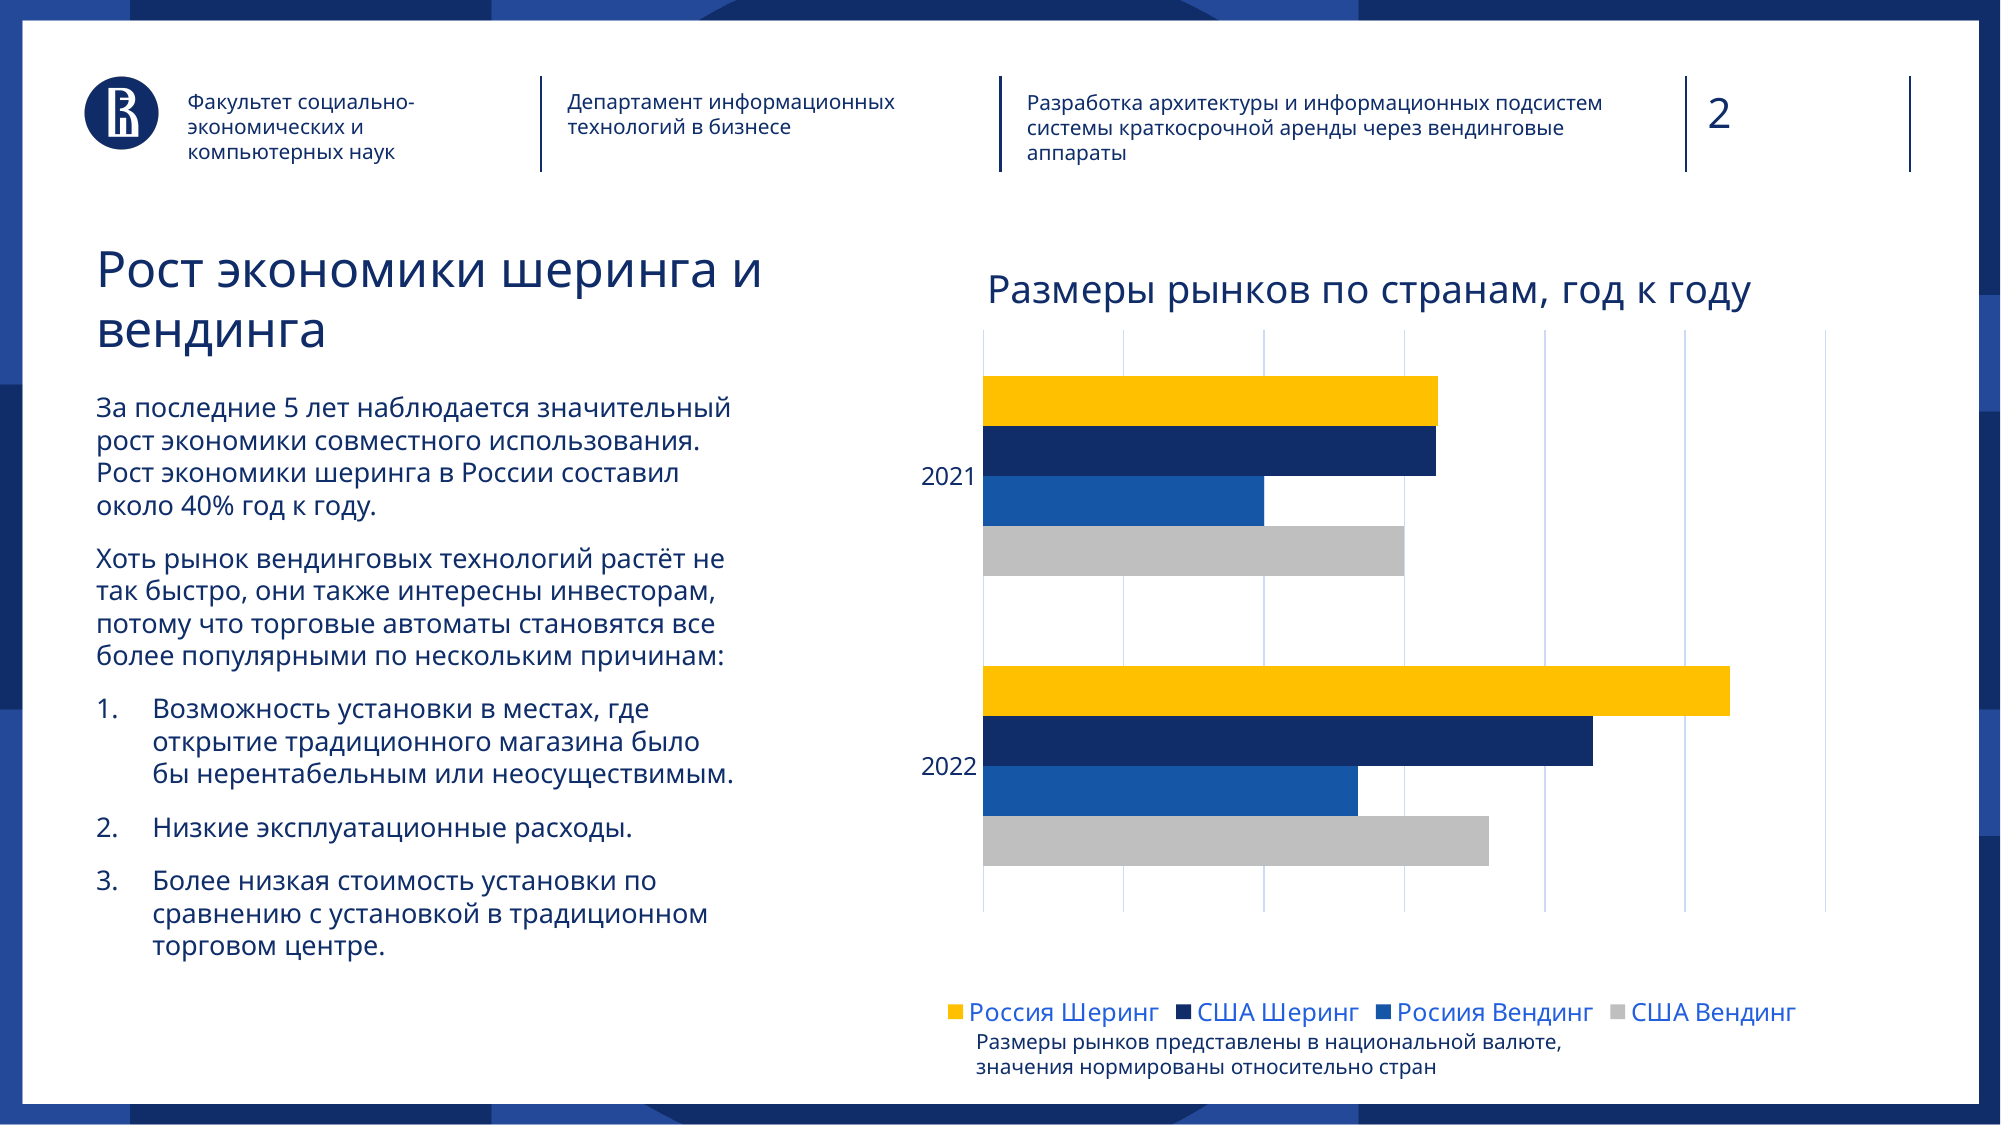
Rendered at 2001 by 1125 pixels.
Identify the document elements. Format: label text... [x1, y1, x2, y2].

list За последние 5 лет наблюдается значительный рост экономики совместного использования. Рост экономики шеринга в России составил около 40% год к году. Хоть рынок вендинговых технологий растёт не так быстро, они также интересны инвесторам, потому что торговые автоматы становятся все более популярными по нескольким причинам: Возможность установки в местах, где открытие традиционного магазина было бы нерентабельным или неосуществимым. Низкие эксплуатационные расходы. Более низкая стоимость установки по сравнению с установкой в традиционном торговом центре. [96, 390, 742, 1029]
list Разработка архитектуры и информационных подсистем системы краткосрочной аренды через вендинговые аппараты [1026, 90, 1605, 157]
chart [841, 243, 1904, 1035]
list Размеры рынков представлены в национальной валюте, значения нормированы относительно стран [976, 1035, 1622, 1120]
picture [0, 0, 2001, 1125]
list Факультет социально-экономических и компьютерных наук [187, 88, 525, 157]
list Департамент информационных технологий в бизнесе [567, 88, 941, 156]
title Рост экономики шеринга и вендинга [96, 237, 806, 365]
